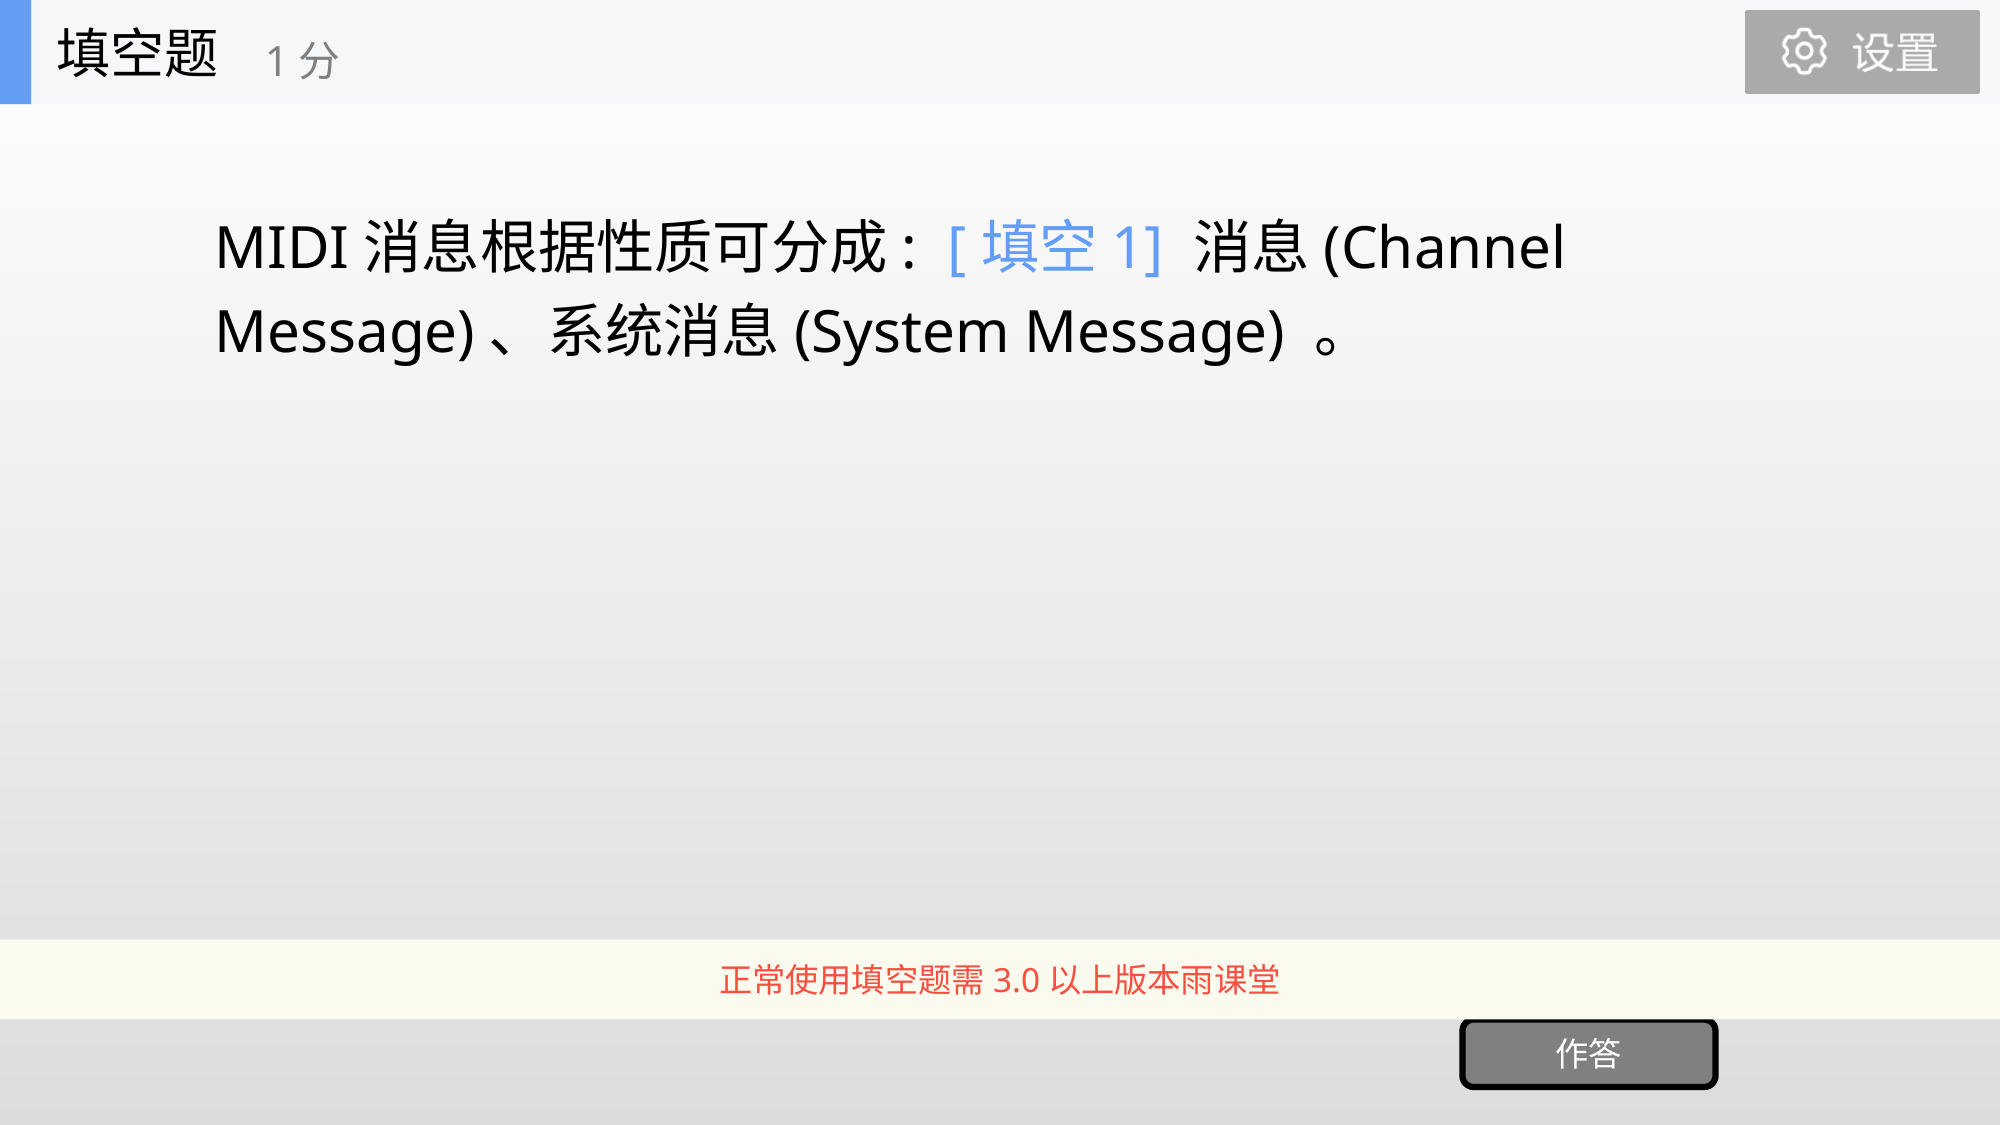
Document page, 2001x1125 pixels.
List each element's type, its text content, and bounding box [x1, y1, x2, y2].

picture [1745, 10, 1980, 94]
text_box MIDI消息根据性质可分成: [填空1] 消息(Channel Message)、系统消息(System Message) 。 [200, 105, 1800, 456]
text_box 正常使用填空题需3.0以上版本雨课堂 [0, 938, 2000, 1021]
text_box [0, 0, 2000, 105]
text_box 作答 [1461, 1021, 1717, 1089]
